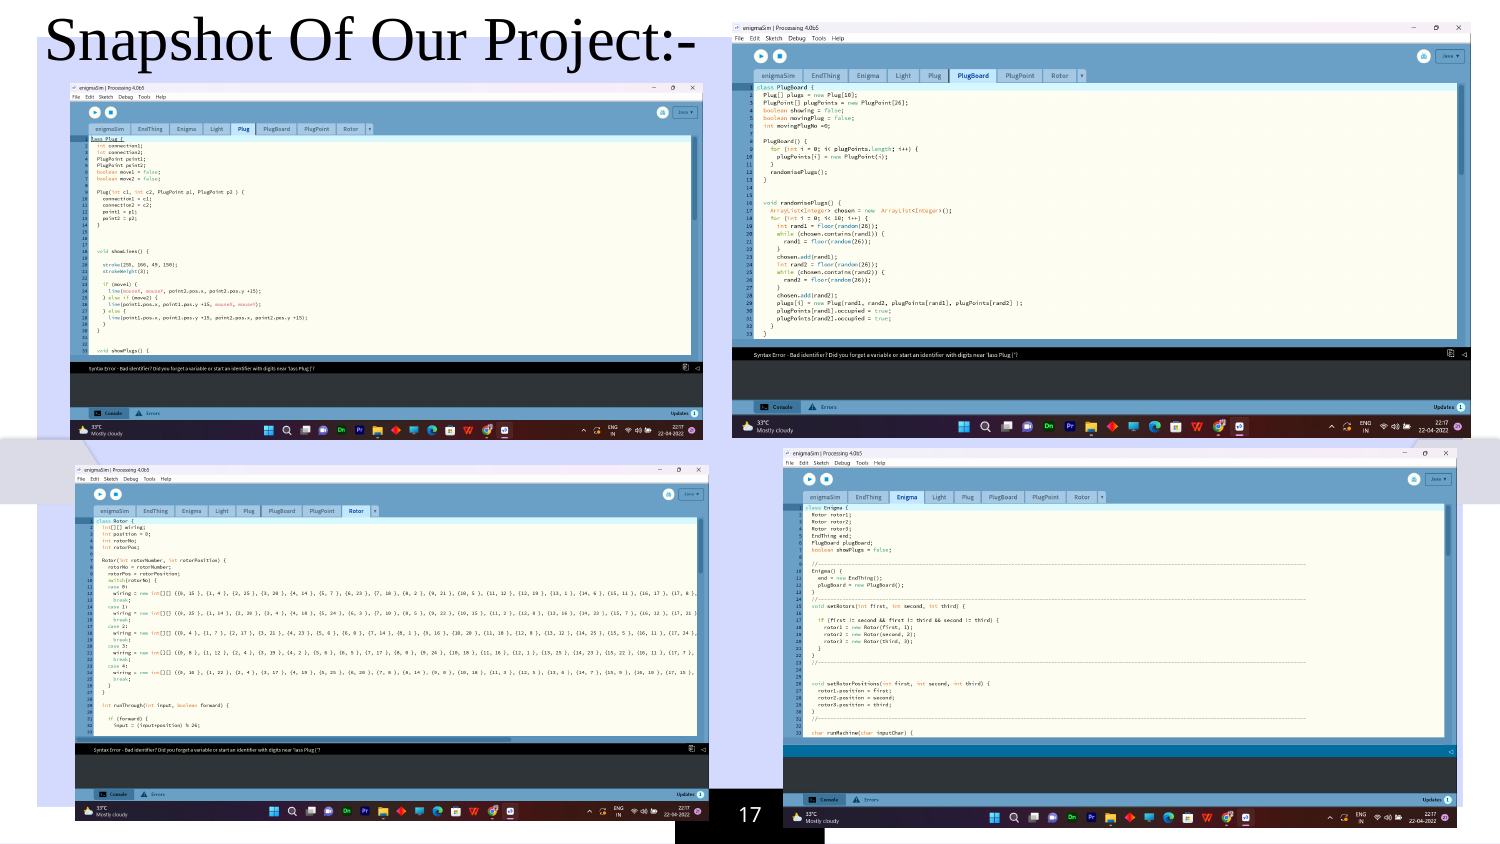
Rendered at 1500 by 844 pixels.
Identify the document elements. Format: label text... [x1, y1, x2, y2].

picture [783, 448, 1457, 744]
picture [732, 22, 1472, 439]
picture [75, 464, 709, 822]
title Snapshot Of Our Project:- [29, 0, 750, 88]
text_box [1458, 439, 1500, 505]
text_box [0, 439, 97, 505]
picture [783, 758, 1457, 828]
picture [70, 83, 704, 440]
slide_number 17 [675, 788, 825, 844]
